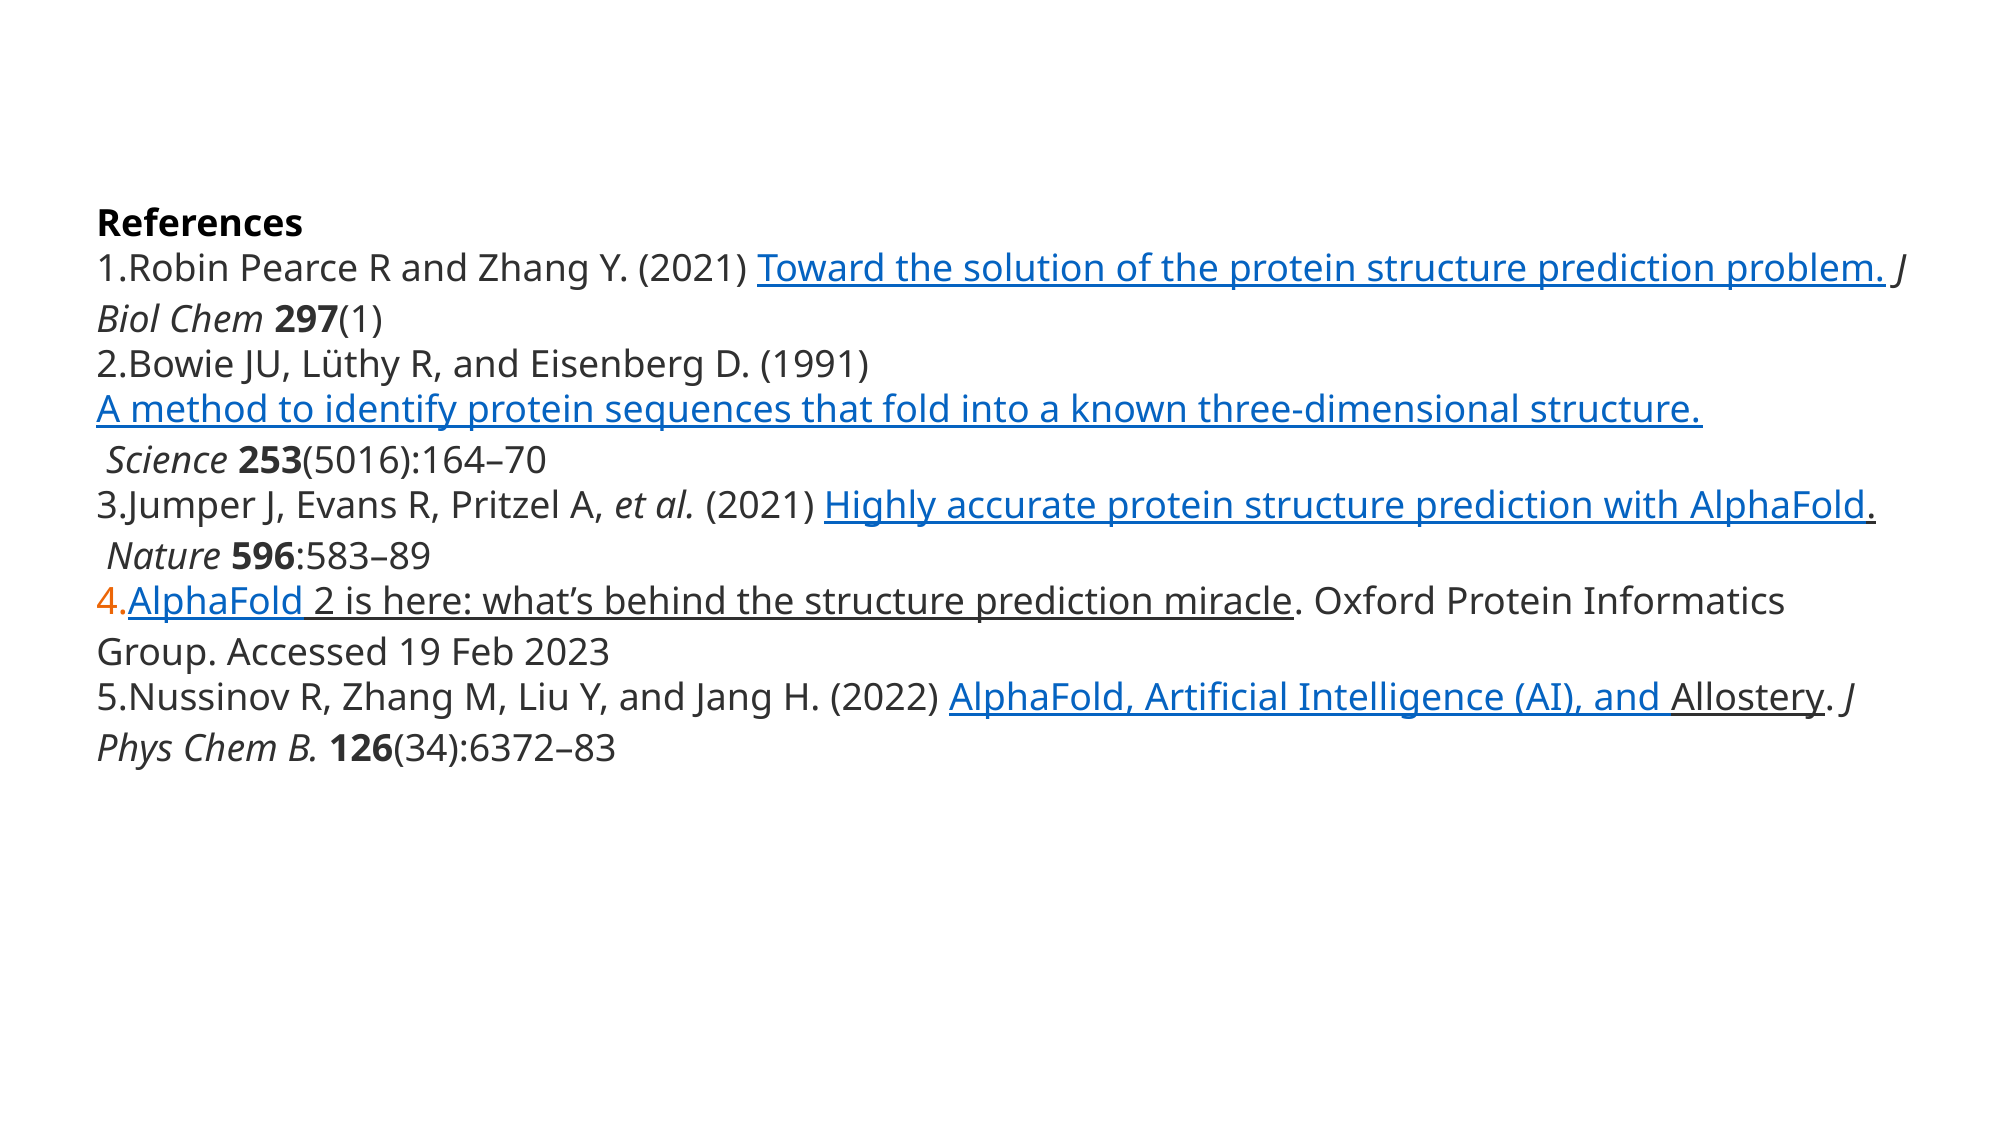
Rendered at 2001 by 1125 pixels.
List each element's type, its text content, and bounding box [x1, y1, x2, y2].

text_box References Robin Pearce R and Zhang Y. (2021) Toward the solution of the protein structure prediction problem. J Biol Chem 297(1) Bowie JU, Lüthy R, and Eisenberg D. (1991) A method to identify protein sequences that fold into a known three-dimensional structure. Science 253(5016):164–70 Jumper J, Evans R, Pritzel A, et al. (2021) Highly accurate protein structure prediction with AlphaFold. Nature 596:583–89 AlphaFold 2 is here: what’s behind the structure prediction miracle. Oxford Protein Informatics Group. Accessed 19 Feb 2023 Nussinov R, Zhang M, Liu Y, and Jang H. (2022) AlphaFold, Artificial Intelligence (AI), and Allostery. J Phys Chem B. 126(34):6372–83 [81, 191, 1929, 777]
